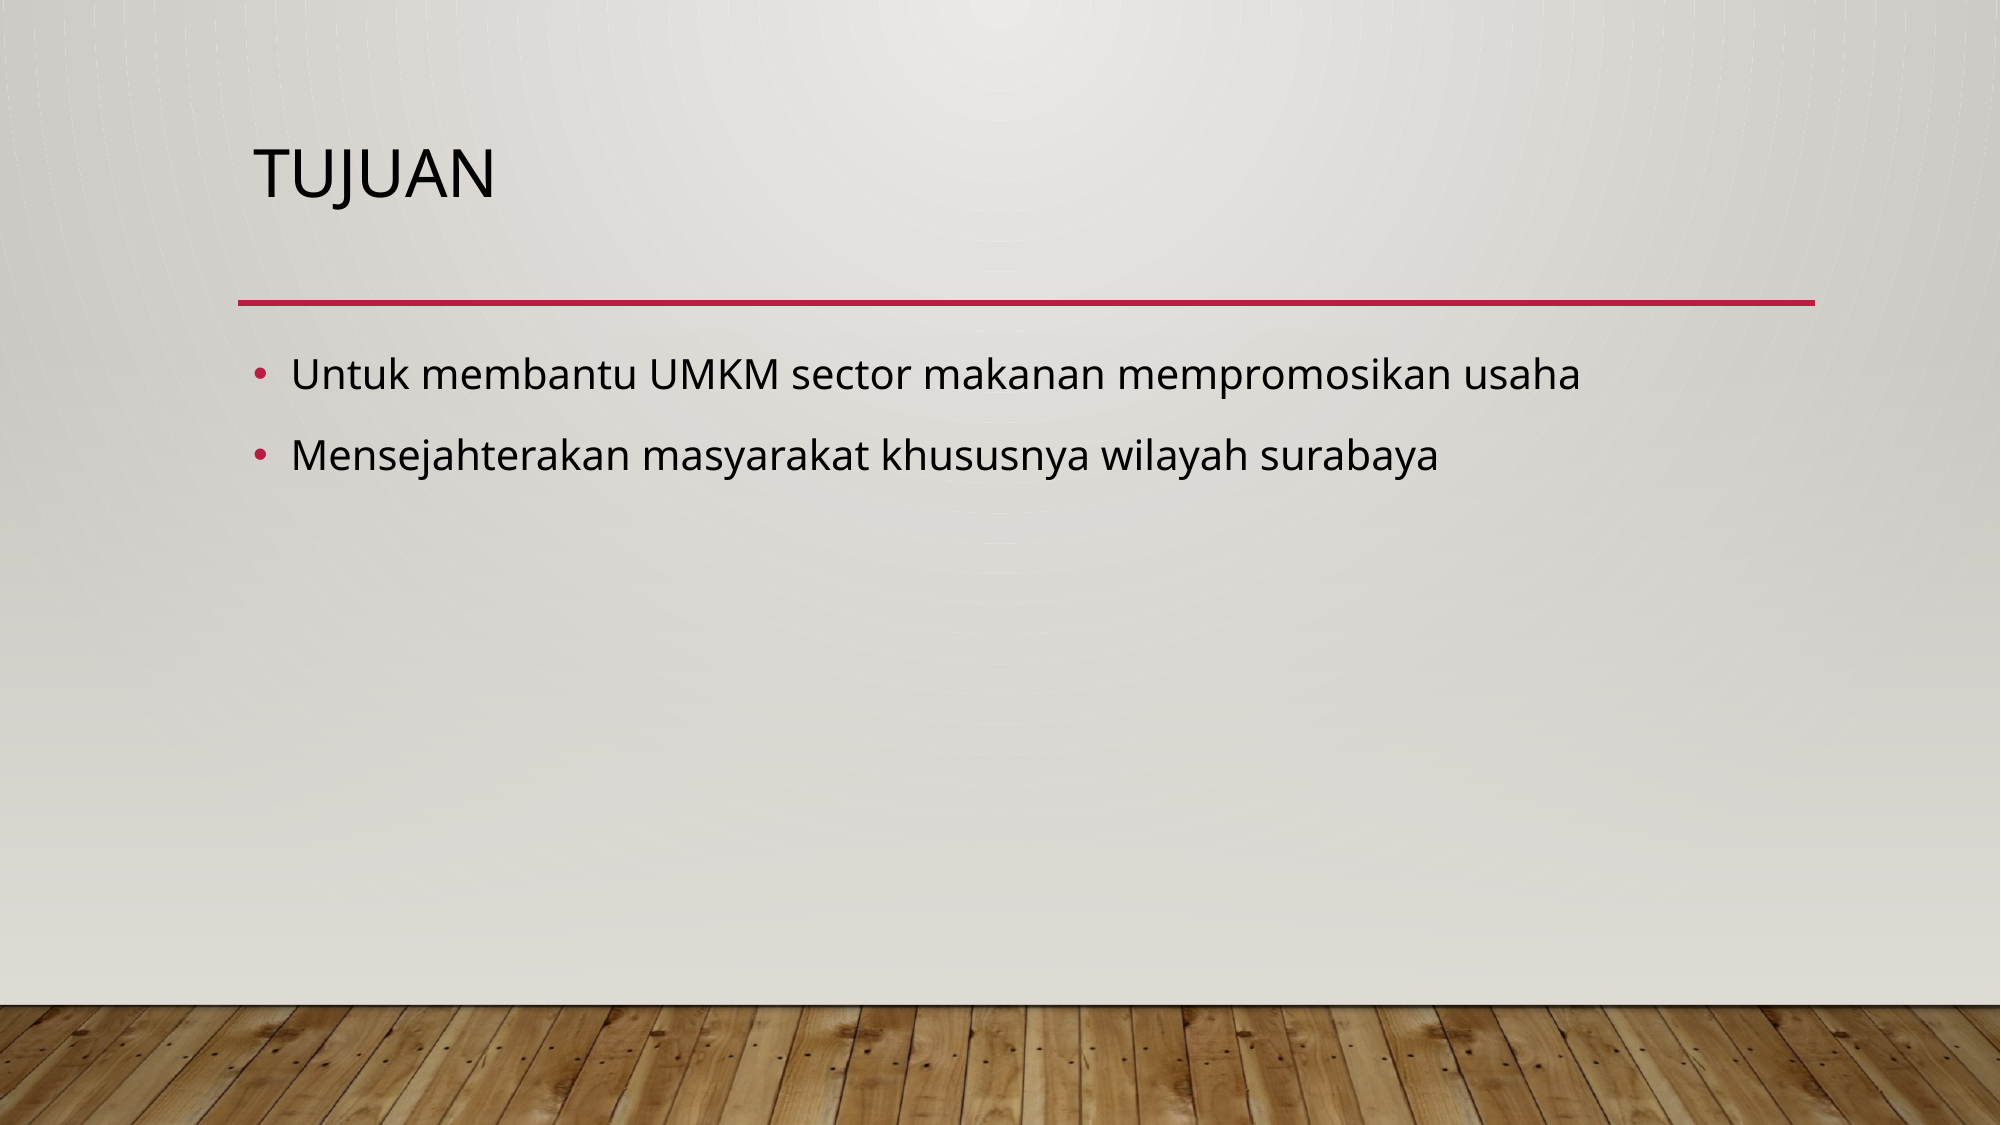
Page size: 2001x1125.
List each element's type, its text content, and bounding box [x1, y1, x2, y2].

title Tujuan [238, 131, 1814, 305]
list Untuk membantu UMKM sector makanan mempromosikan usaha Mensejahterakan masyarakat khususnya wilayah surabaya [238, 330, 1814, 897]
picture [0, 1005, 2000, 1125]
